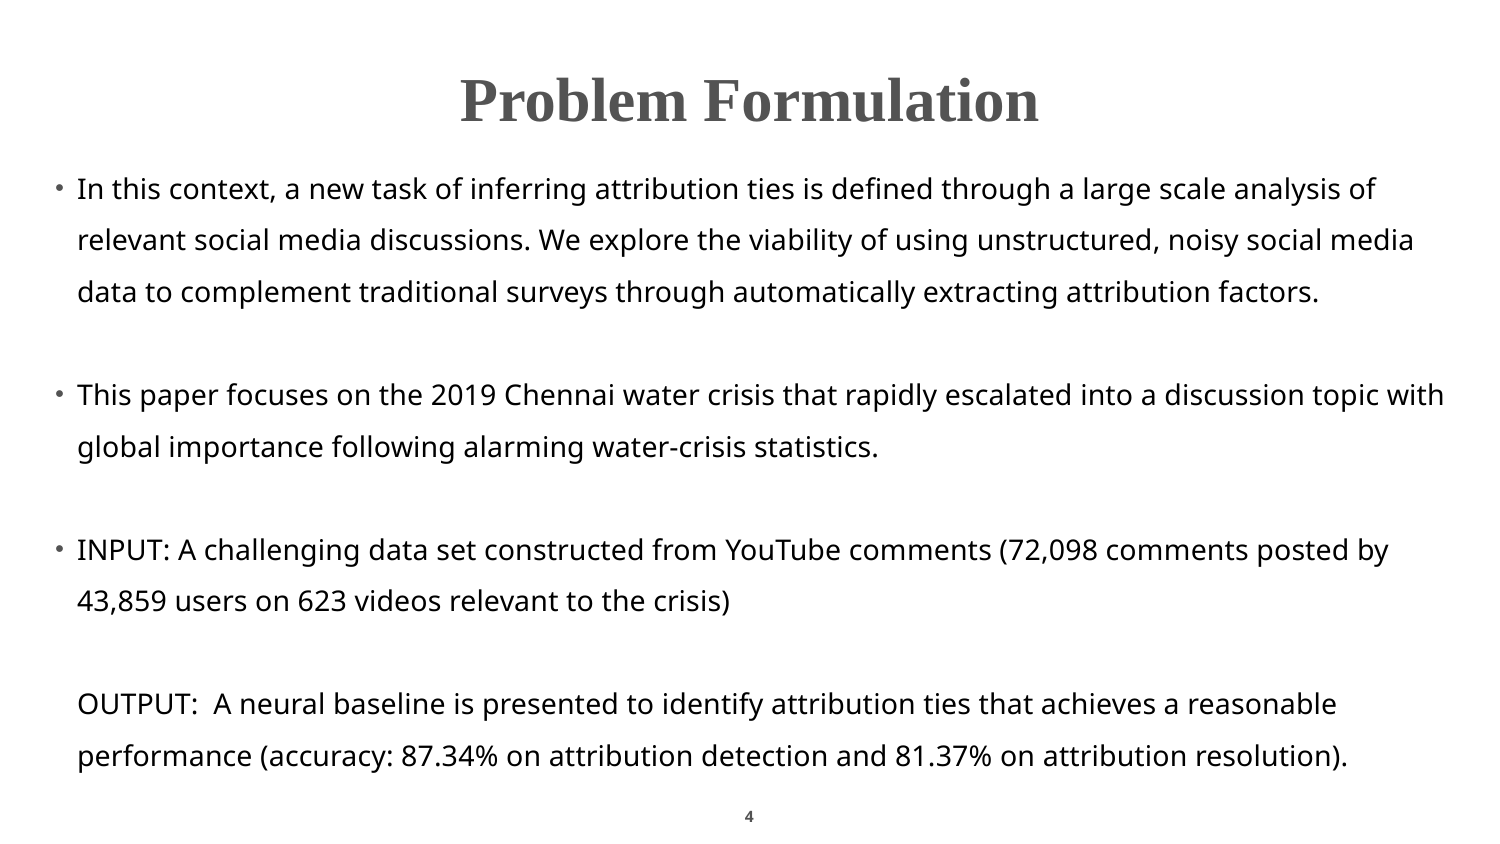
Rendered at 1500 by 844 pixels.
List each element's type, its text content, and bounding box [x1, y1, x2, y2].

title Problem Formulation [41, 21, 1459, 148]
list In this context, a new task of inferring attribution ties is defined through a large scale analysis of relevant social media discussions. We explore the viability of using unstructured, noisy social media data to complement traditional surveys through automatically extracting attribution factors. This paper focuses on the 2019 Chennai water crisis that rapidly escalated into a discussion topic with global importance following alarming water-crisis statistics. INPUT: A challenging data set constructed from YouTube comments (72,098 comments posted by 43,859 users on 623 videos relevant to the crisis) OUTPUT: A neural baseline is presented to identify attribution ties that achieves a reasonable performance (accuracy: 87.34% on attribution detection and 81.37% on attribution resolution). [41, 148, 1459, 782]
slide_number 4 [730, 800, 769, 834]
